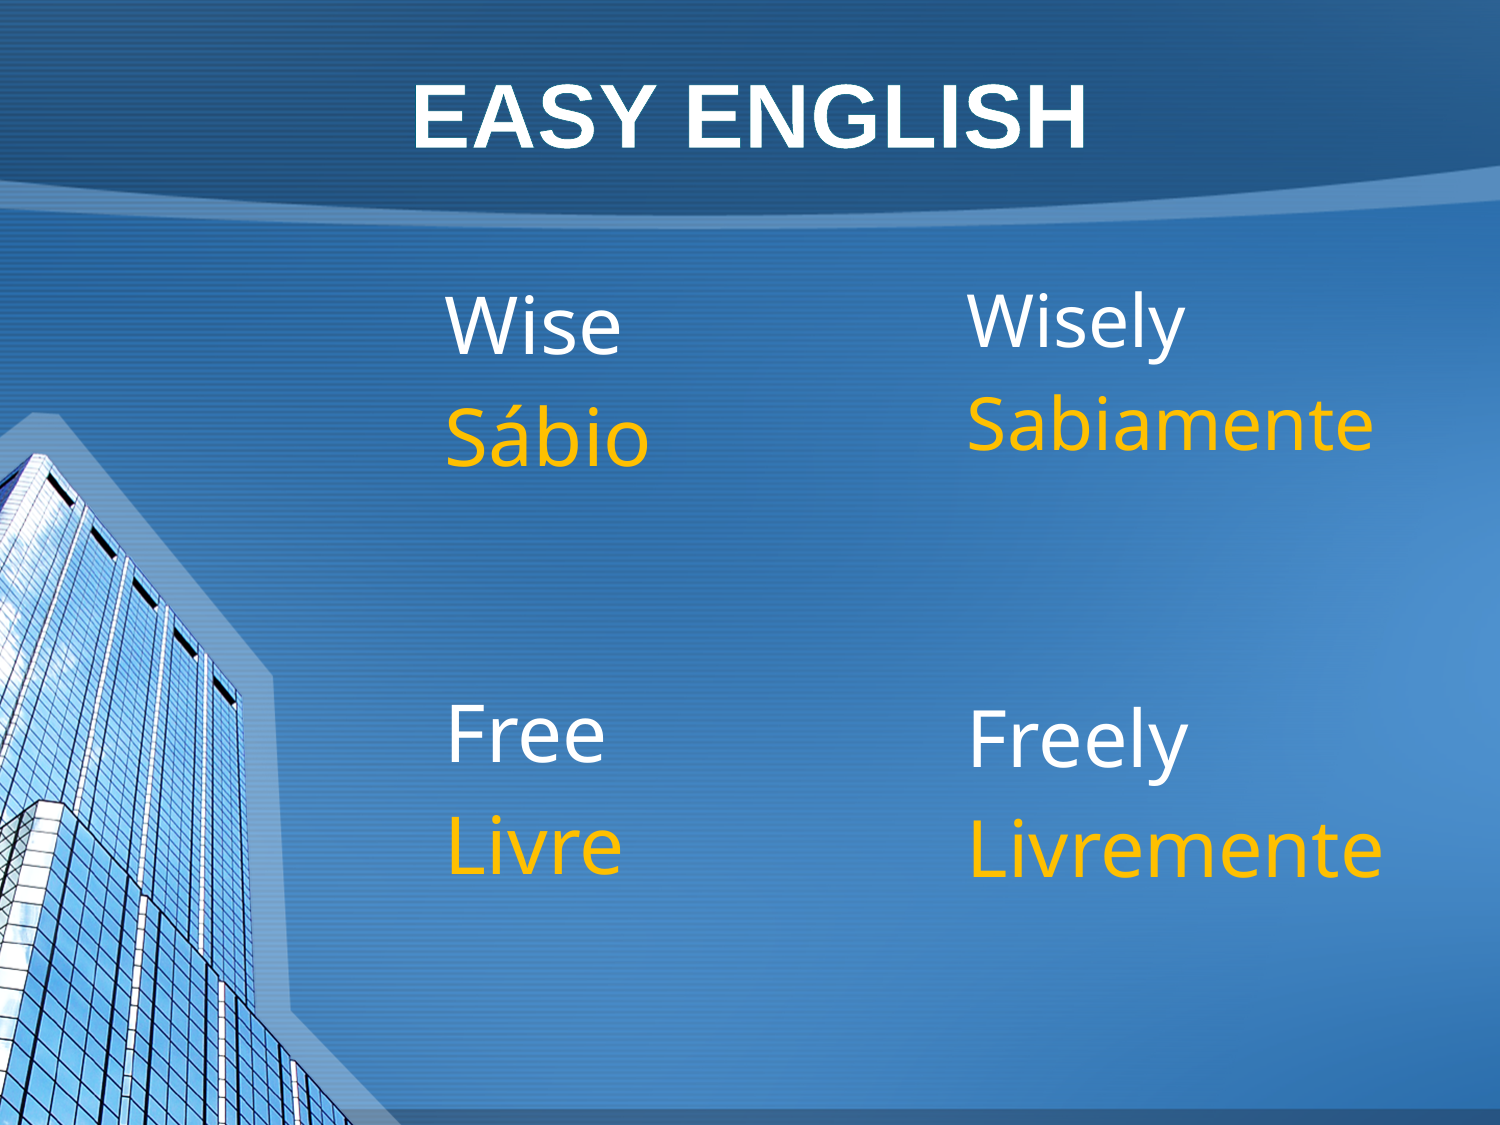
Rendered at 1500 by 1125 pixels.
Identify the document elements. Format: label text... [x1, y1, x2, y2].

picture [0, 0, 1500, 1125]
text_box Wisely Sabiamente [951, 267, 1403, 492]
text_box Free Livre [429, 675, 881, 900]
text_box EASY ENGLISH [186, 11, 1314, 212]
list Wise Sábio [430, 267, 881, 492]
text_box Freely Livremente [951, 680, 1403, 905]
